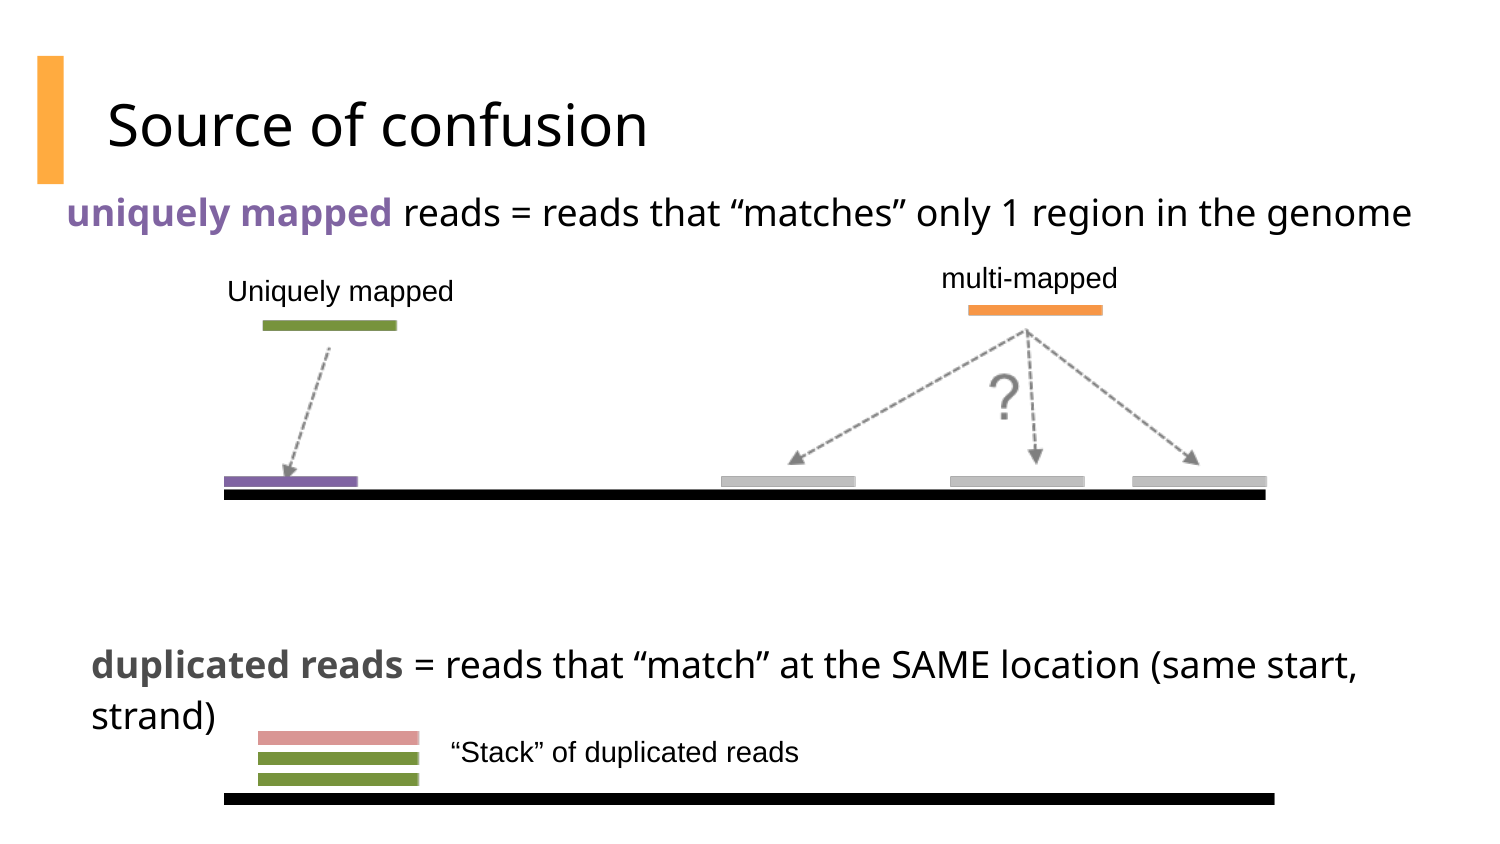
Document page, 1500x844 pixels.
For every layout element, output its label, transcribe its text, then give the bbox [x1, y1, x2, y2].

picture [257, 731, 425, 745]
list uniquely mapped reads = reads that “matches” only 1 region in the genome [51, 166, 1449, 289]
picture [257, 752, 425, 766]
picture [257, 773, 425, 786]
title Source of confusion [92, 72, 1491, 167]
picture [224, 304, 1271, 501]
text_box multi-mapped [926, 244, 1185, 303]
picture [224, 793, 1280, 805]
text_box Uniquely mapped [212, 257, 470, 318]
text_box “Stack” of duplicated reads [435, 718, 832, 779]
list duplicated reads = reads that “match” at the SAME location (same start, strand) [76, 618, 1474, 703]
